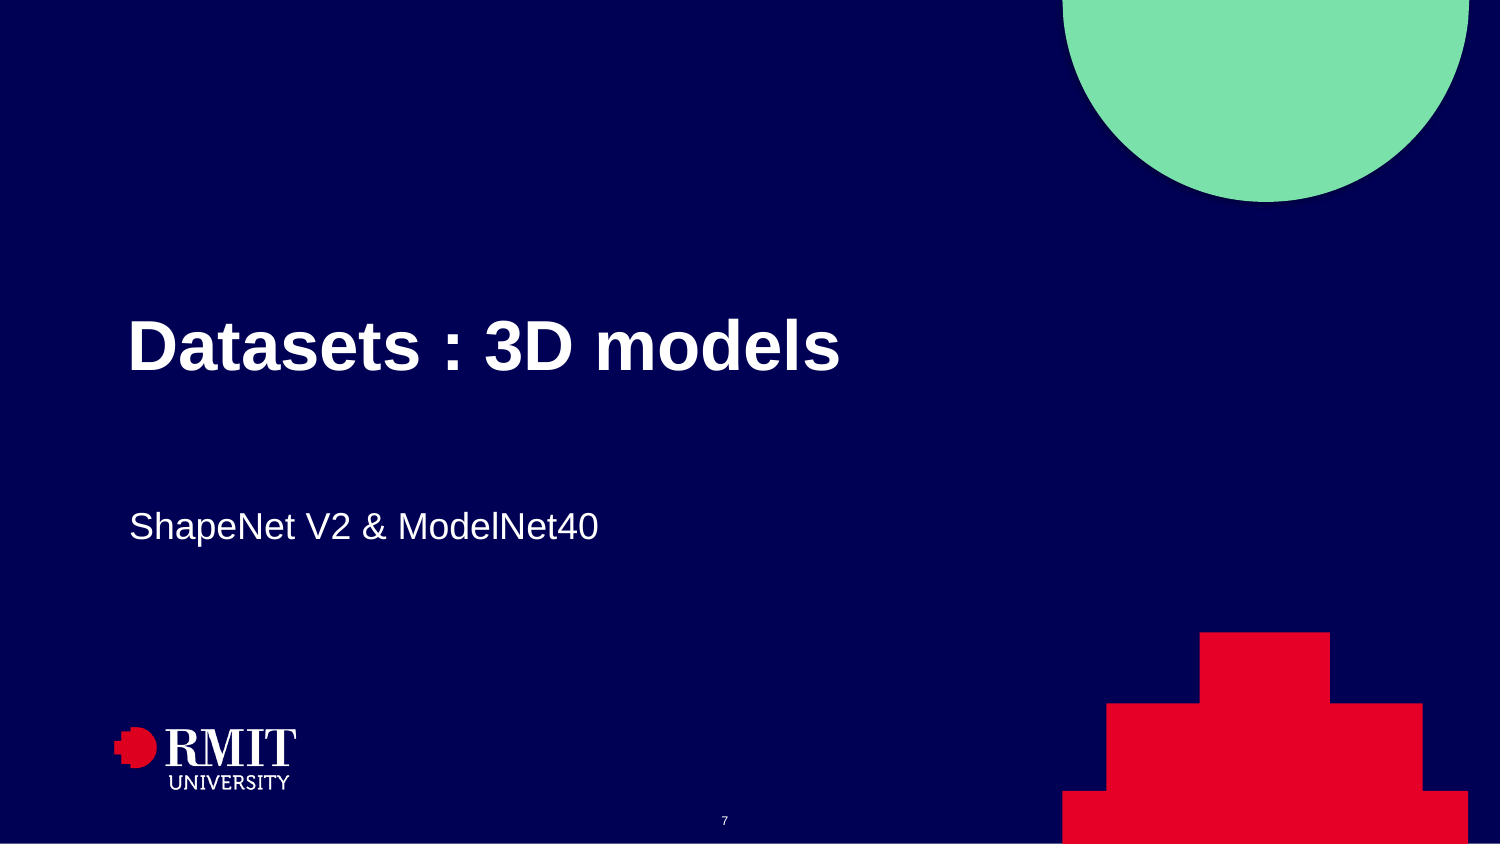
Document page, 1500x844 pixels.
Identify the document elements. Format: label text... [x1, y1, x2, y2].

title Datasets : 3D models [112, 190, 1343, 495]
picture [95, 710, 314, 808]
subtitle ShapeNet V2 & ModelNet40 [114, 494, 1345, 711]
